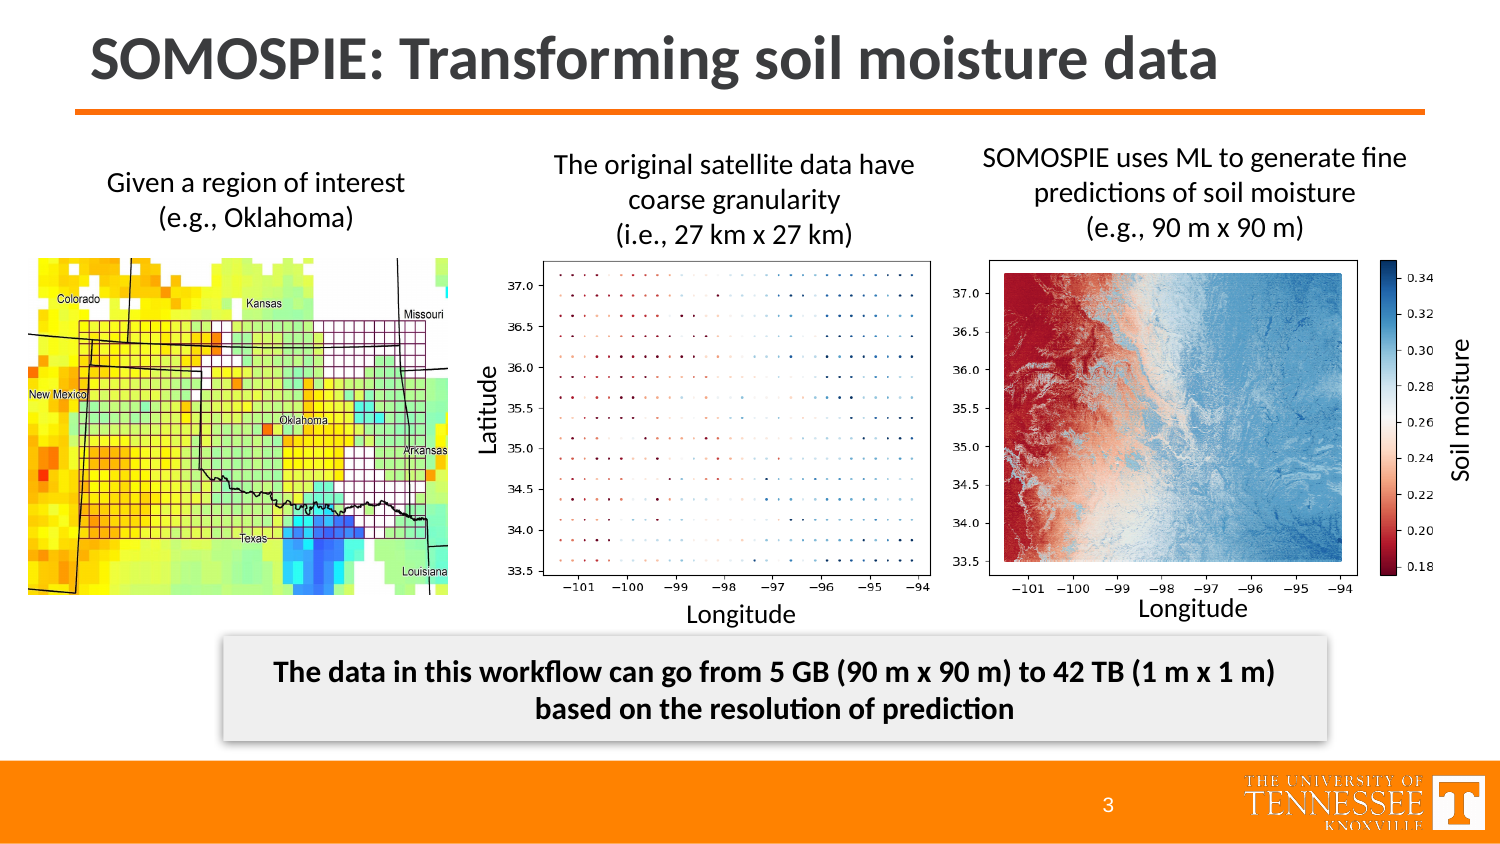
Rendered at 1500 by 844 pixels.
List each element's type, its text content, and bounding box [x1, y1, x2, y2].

text_box SOMOSPIE uses ML to generate fine predictions of soil moisture (e.g., 90 m x 90 m) [951, 123, 1439, 256]
picture [502, 257, 944, 596]
title SOMOSPIE: Transforming soil moisture data [75, 0, 1425, 125]
text_box The data in this workflow can go from 5 GB (90 m x 90 m) to 42 TB (1 m x 1 m) based on the resolution of prediction [223, 636, 1327, 741]
picture [27, 257, 448, 596]
text_box The original satellite data have coarse granularity (i.e., 27 km x 27 km) [527, 130, 942, 256]
text_box Longitude [624, 603, 858, 631]
picture [1244, 775, 1485, 830]
text_box Latitude [458, 303, 497, 519]
picture [947, 257, 1439, 596]
slide_number ‹#› [779, 782, 1130, 827]
text_box Given a region of interest (e.g., Oklahoma) [46, 148, 466, 248]
text_box Soil moisture [1445, 303, 1485, 519]
text_box Longitude [1076, 603, 1310, 631]
